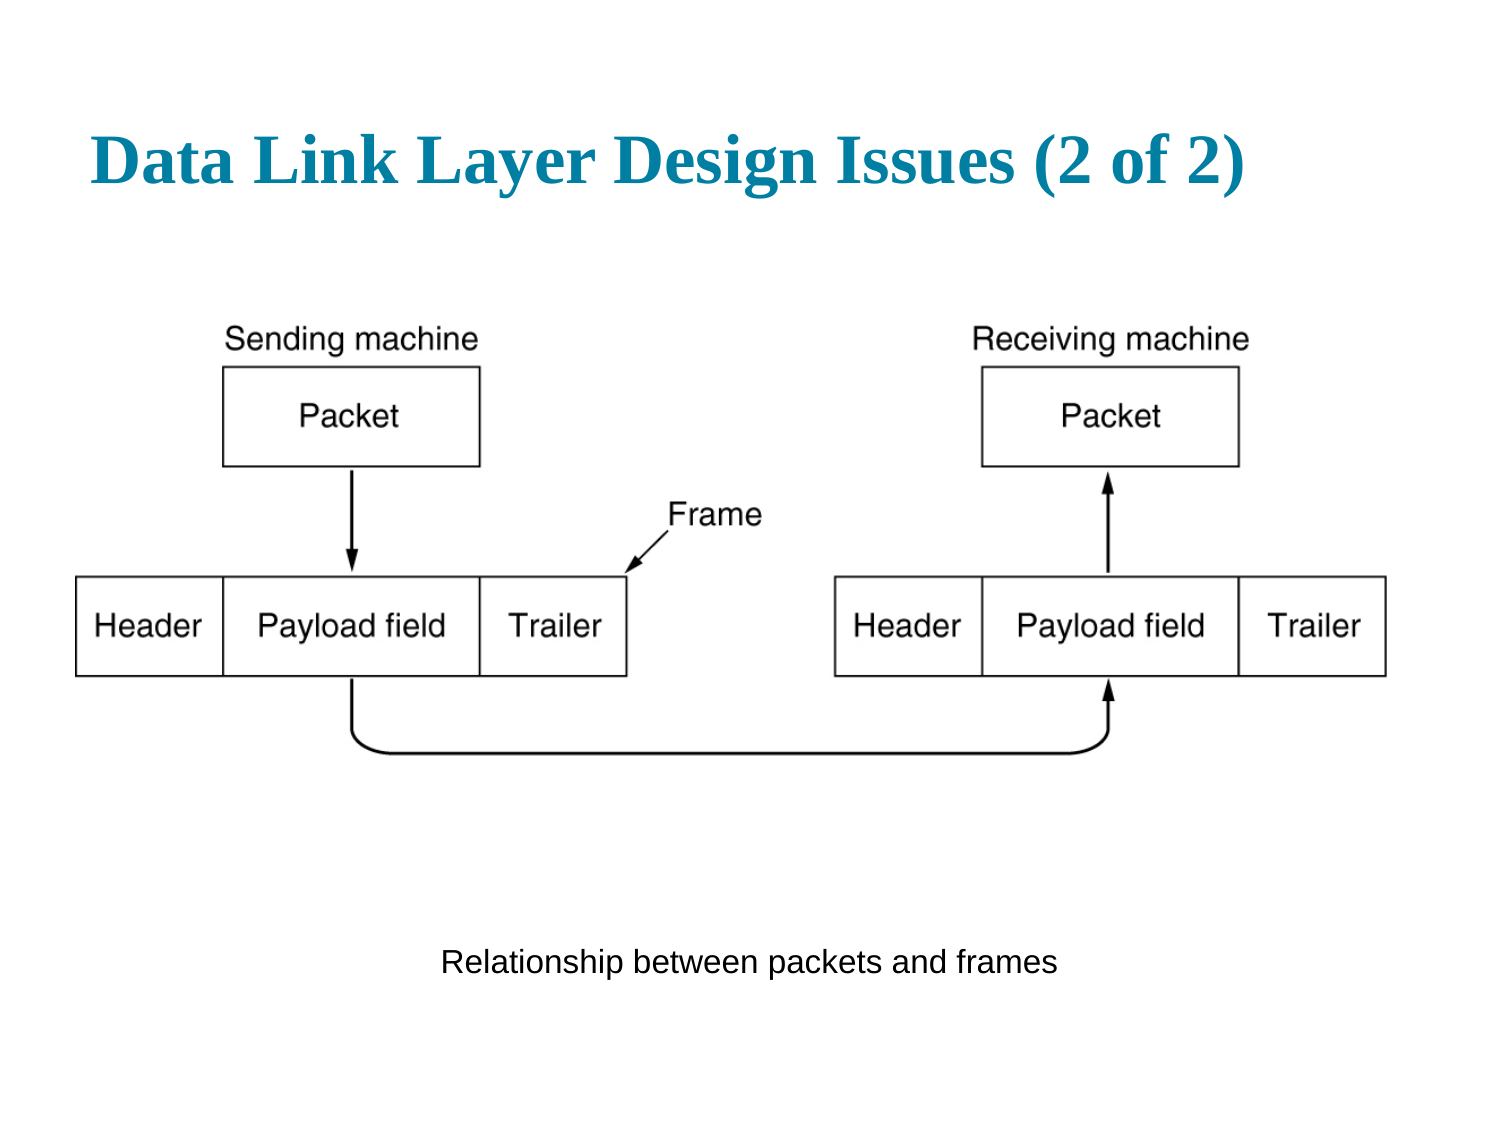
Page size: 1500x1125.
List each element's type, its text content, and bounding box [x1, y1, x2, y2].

picture [74, 318, 1390, 759]
list Relationship between packets and frames [75, 900, 1425, 996]
title Data Link Layer Design Issues (2 of 2) [75, 37, 1425, 213]
